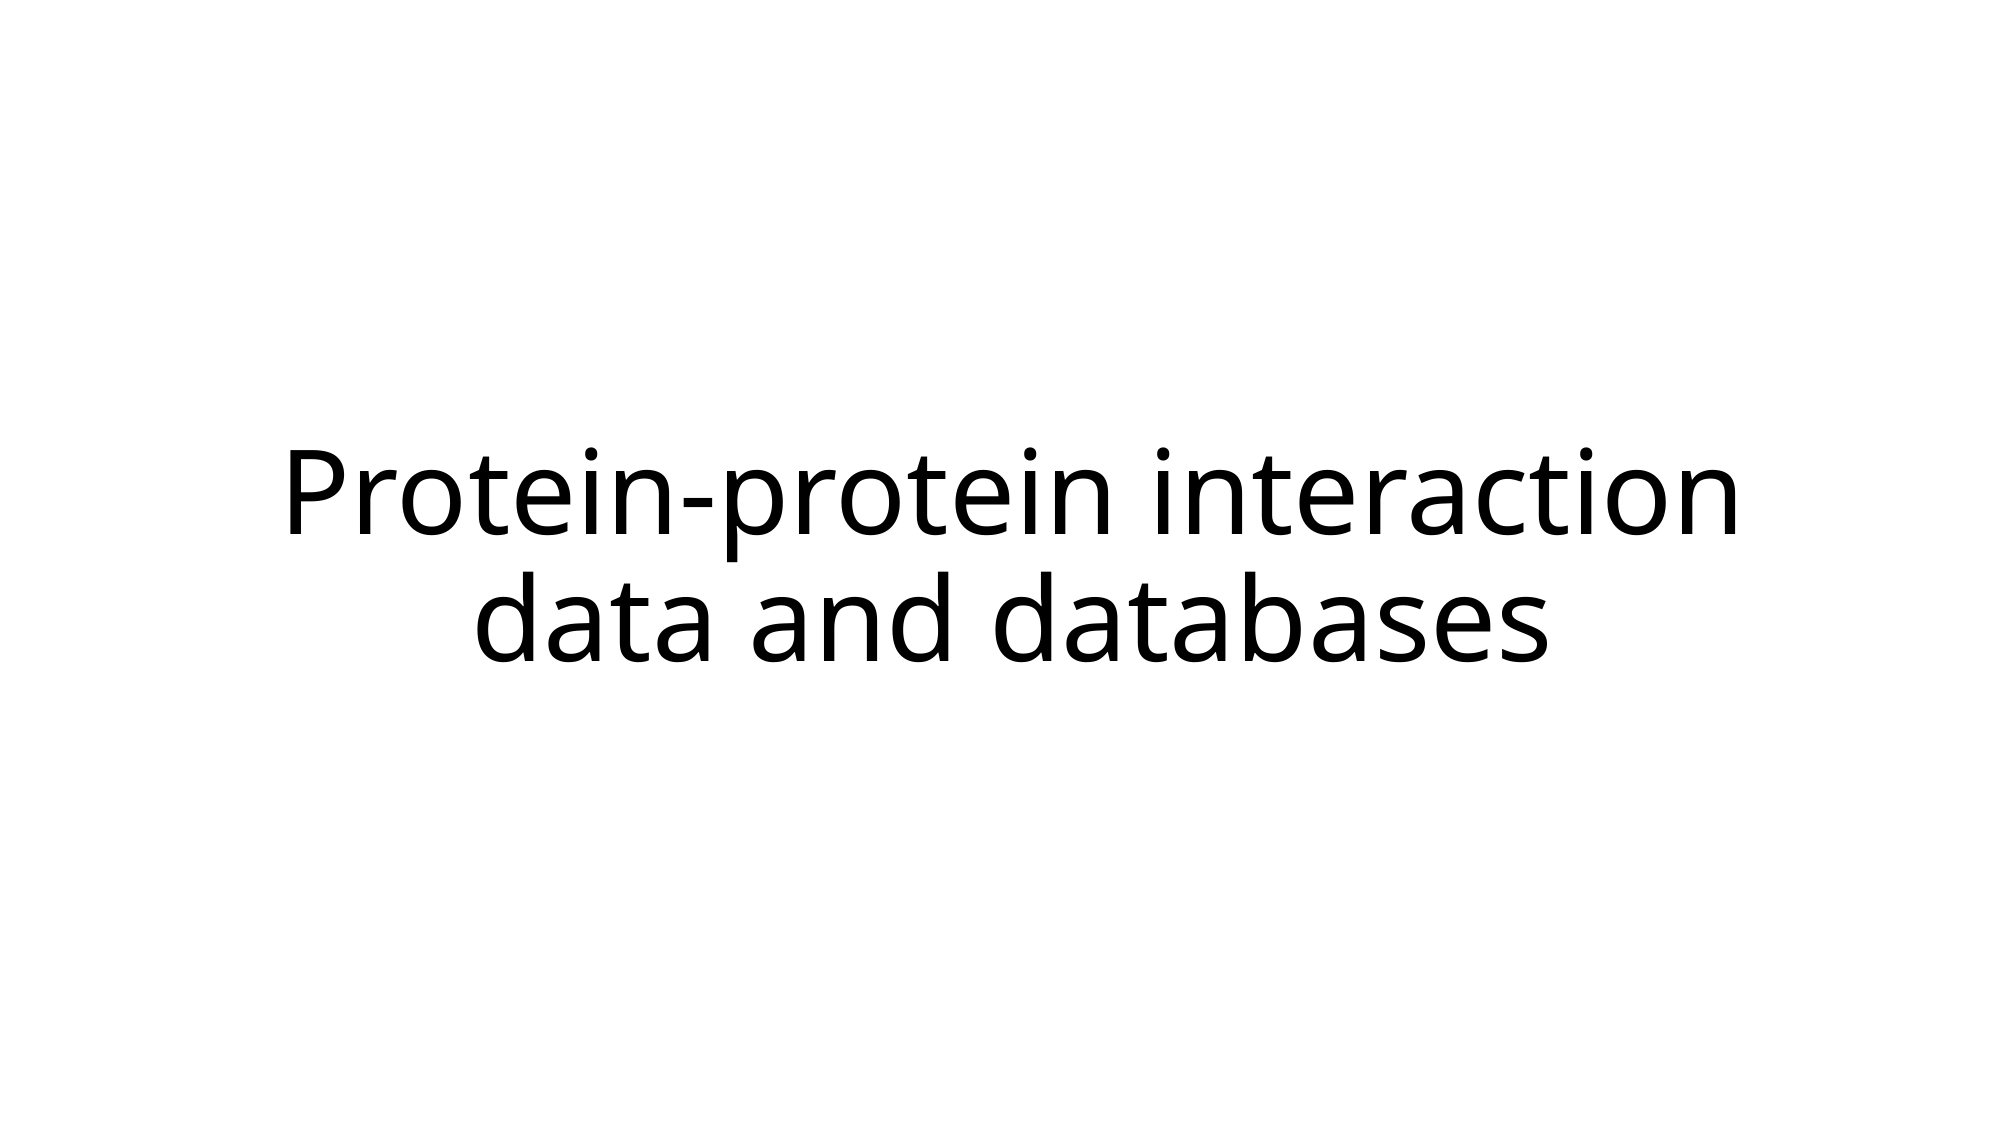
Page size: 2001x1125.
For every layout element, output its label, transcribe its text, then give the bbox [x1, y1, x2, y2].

title Protein-protein interaction data and databases [262, 302, 1763, 695]
